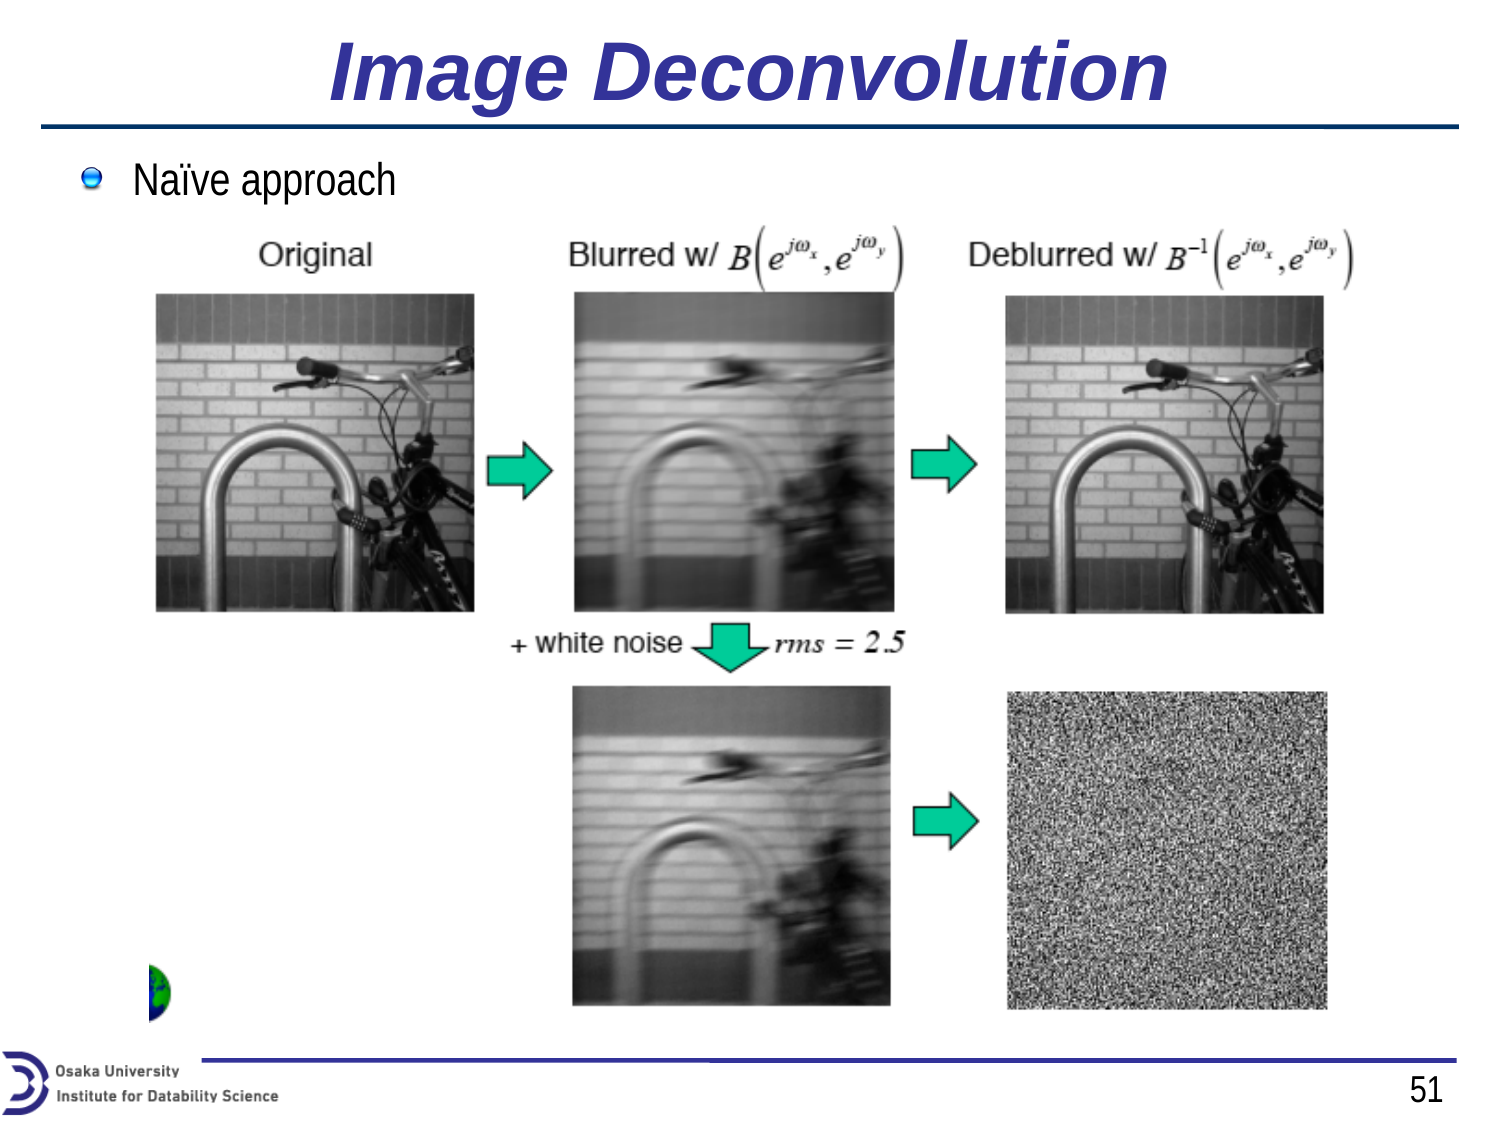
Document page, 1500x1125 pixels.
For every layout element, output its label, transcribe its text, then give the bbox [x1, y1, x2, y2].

picture [76, 163, 106, 192]
list Naïve approach [61, 142, 1460, 1048]
title Image Deconvolution [40, 0, 1460, 125]
picture [149, 210, 1363, 1024]
slide_number 51 [1146, 1070, 1460, 1118]
picture [0, 1046, 284, 1123]
